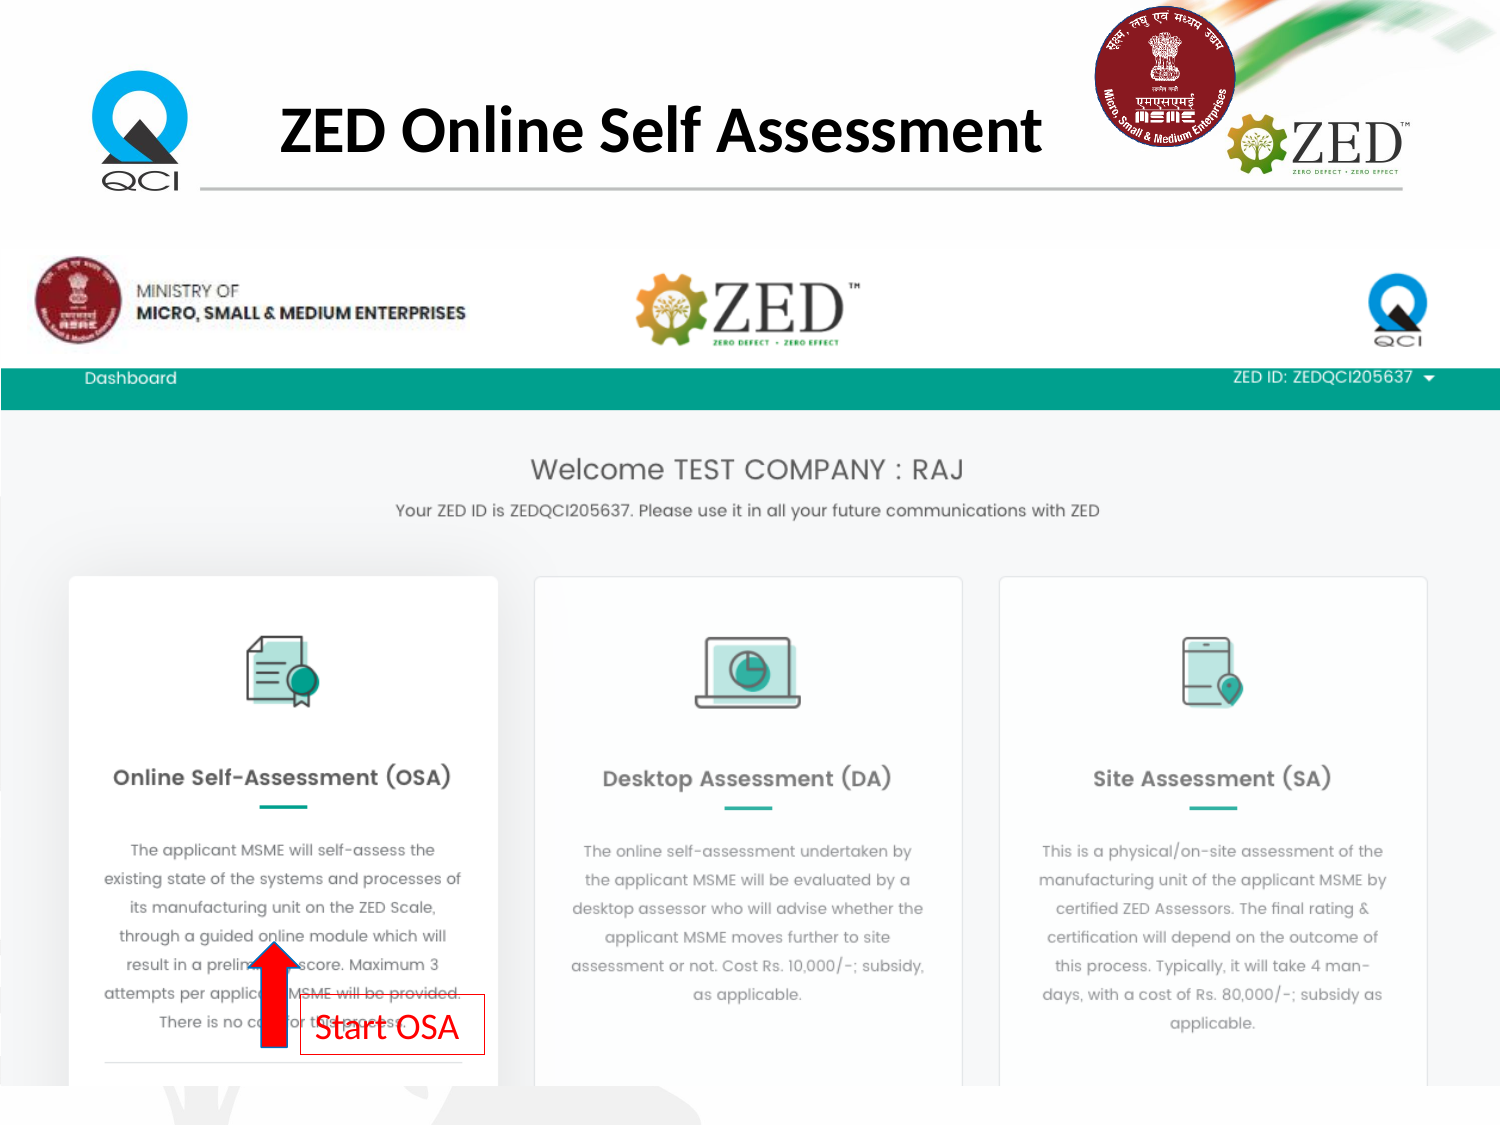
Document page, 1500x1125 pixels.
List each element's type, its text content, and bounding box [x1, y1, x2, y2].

picture [0, 0, 1500, 1125]
text_box ZED Online Self Assessment [225, 78, 1100, 174]
